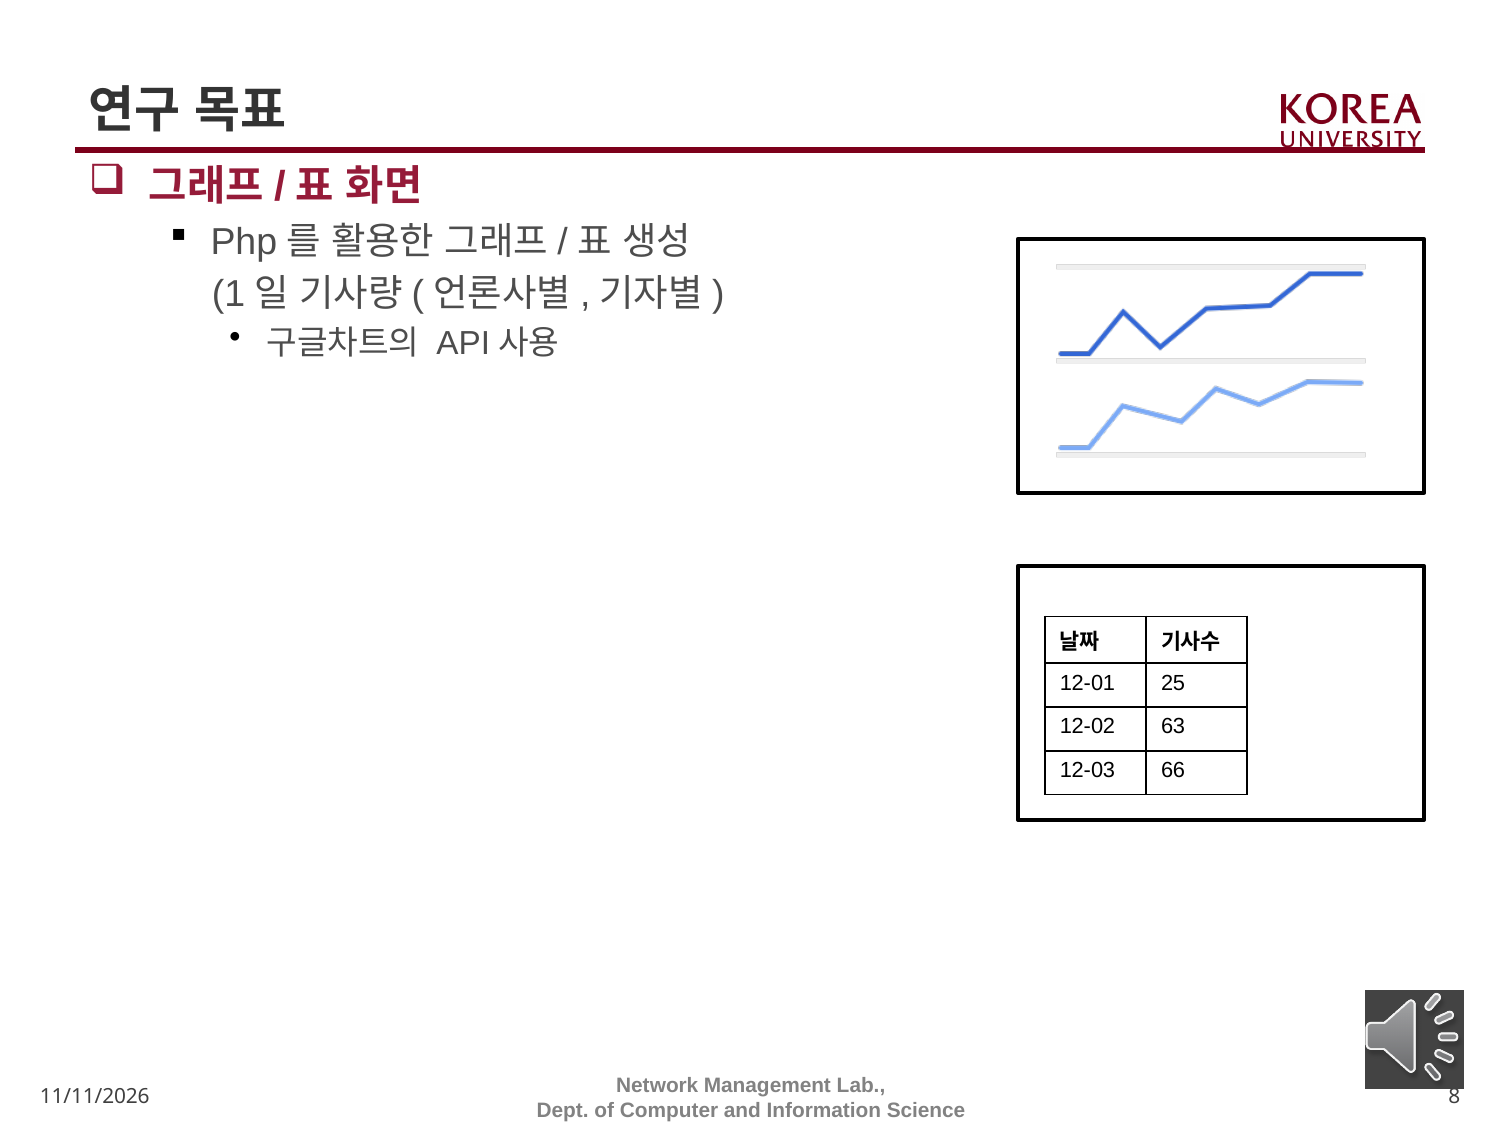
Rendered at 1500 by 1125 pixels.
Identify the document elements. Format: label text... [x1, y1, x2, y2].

picture [1046, 241, 1375, 476]
list 그래프/표 화면 Php를 활용한 그래프/표 생성 (1일 기사량(언론사별,기자별) 구글차트의 API사용 [73, 151, 1424, 1076]
footer Network Management Lab., Dept. of Computer and Information Science [355, 1077, 1147, 1116]
slide_number 8 [1390, 1077, 1475, 1116]
picture [1364, 989, 1465, 1090]
text_box [1016, 564, 1426, 822]
table_cell 12-02 [1046, 708, 1145, 750]
table_cell 25 [1147, 664, 1246, 706]
table_cell 12-01 [1046, 664, 1145, 706]
table_cell 66 [1147, 752, 1246, 794]
table_header 날짜 [1046, 617, 1145, 662]
table_cell 12-03 [1046, 752, 1145, 794]
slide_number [24, 1077, 197, 1116]
title 연구 목표 [73, 65, 1425, 149]
table_header 기사수 [1147, 617, 1246, 662]
table_cell 63 [1147, 708, 1246, 750]
